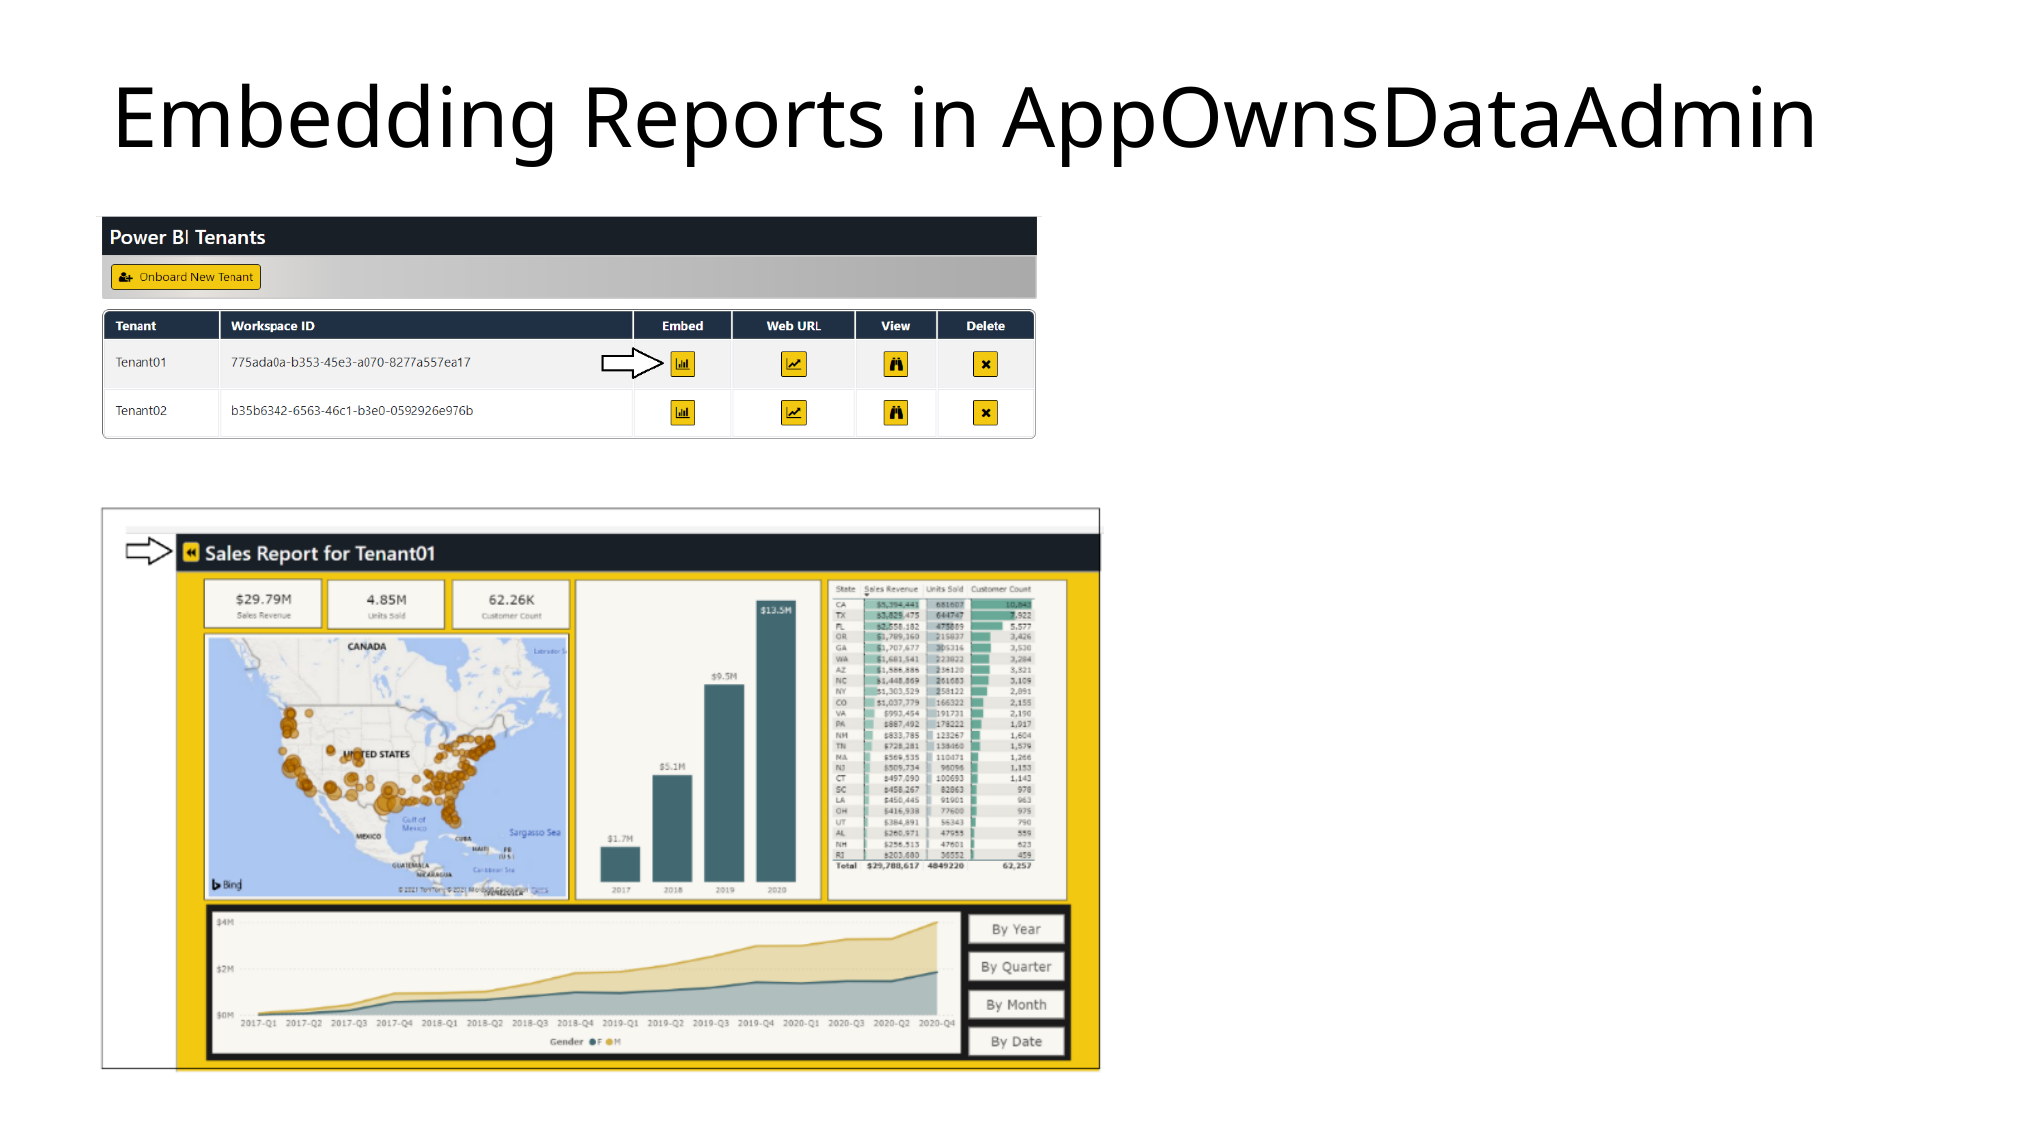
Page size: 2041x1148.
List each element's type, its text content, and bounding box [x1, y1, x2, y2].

picture [96, 216, 1042, 445]
title Embedding Reports in AppOwnsDataAdmin [96, 75, 1941, 166]
picture [83, 495, 1104, 1073]
